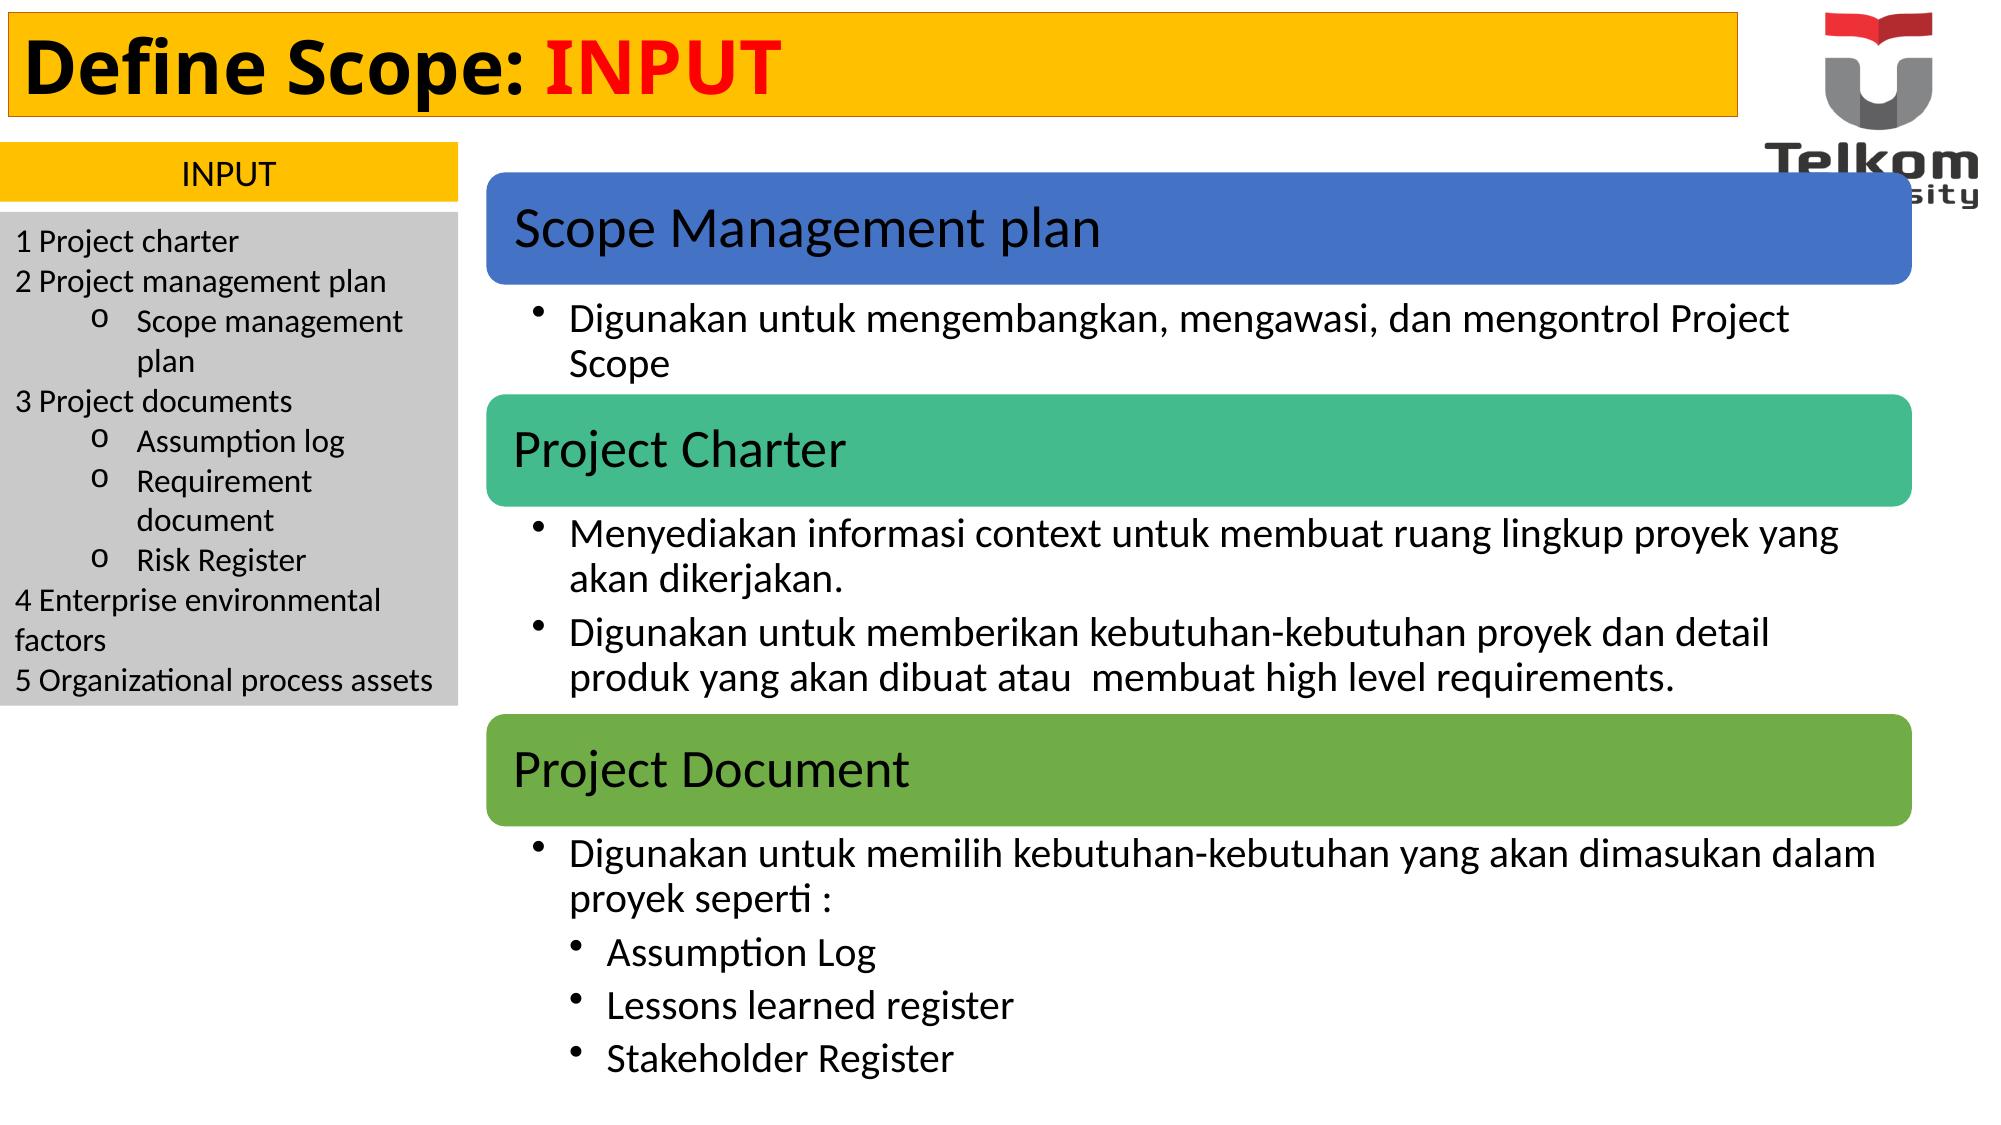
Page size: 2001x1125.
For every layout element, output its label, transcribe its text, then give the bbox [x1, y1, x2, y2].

text_box Define Scope: INPUT [8, 12, 1738, 117]
picture [1764, 12, 1978, 209]
text_box 1 Project charter 2 Project management plan Scope management plan 3 Project documents Assumption log Requirement document Risk Register 4 Enterprise environmental factors 5 Organizational process assets [0, 211, 459, 706]
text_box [486, 172, 1912, 1106]
text_box INPUT [0, 142, 459, 202]
